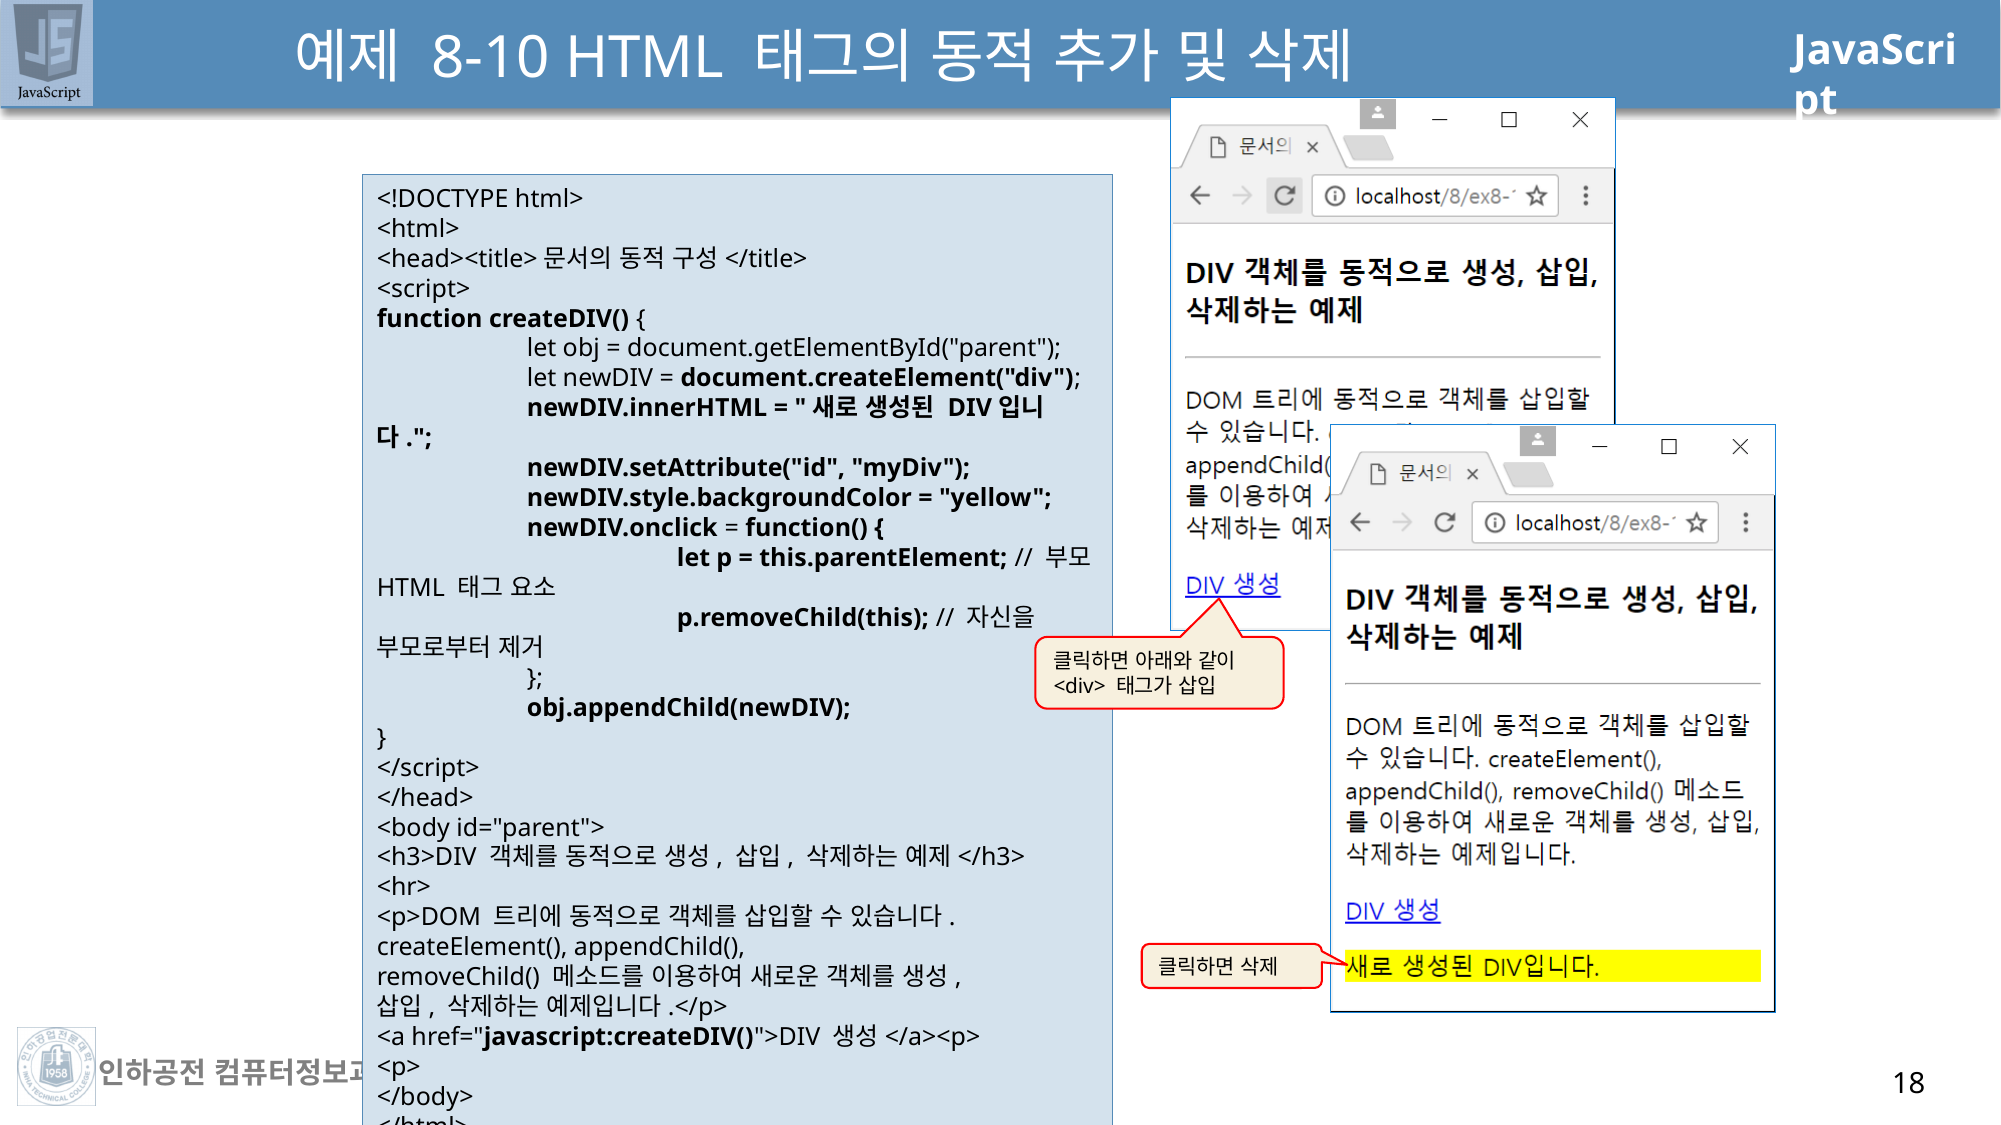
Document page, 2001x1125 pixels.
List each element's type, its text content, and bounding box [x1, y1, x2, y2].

text_box 클릭하면 삭제 [1141, 943, 1324, 988]
title 예제 8-10 HTML 태그의 동적 추가 및 삭제 [279, 7, 1390, 102]
text_box <!DOCTYPE html> <html> <head><title>문서의 동적 구성</title> <script> function createDIV() { let obj = document.getElementById("parent"); let newDIV = document.createElement("div"); newDIV.innerHTML = "새로 생성된 DIV입니다."; newDIV.setAttribute("id", "myDiv"); newDIV.style.backgroundColor = "yellow"; newDIV.onclick = function() { let p = this.parentElement; // 부모 HTML 태그 요소 p.removeChild(this); // 자신을 부모로부터 제거 }; obj.appendChild(newDIV); } </script> </head> <body id="parent"> <h3>DIV 객체를 동적으로 생성, 삽입, 삭제하는 예제</h3> <hr> <p>DOM 트리에 동적으로 객체를 삽입할 수 있습니다. createElement(), appendChild(), removeChild() 메소드를 이용하여 새로운 객체를 생성, 삽입, 삭제하는 예제입니다.</p> <a href="javascript:createDIV()">DIV 생성</a><p> <p> </body> </html> [362, 174, 1113, 1125]
picture [1170, 97, 1777, 1014]
text_box 클릭하면 아래와 같이 <div> 태그가 삽입 [1035, 636, 1284, 709]
